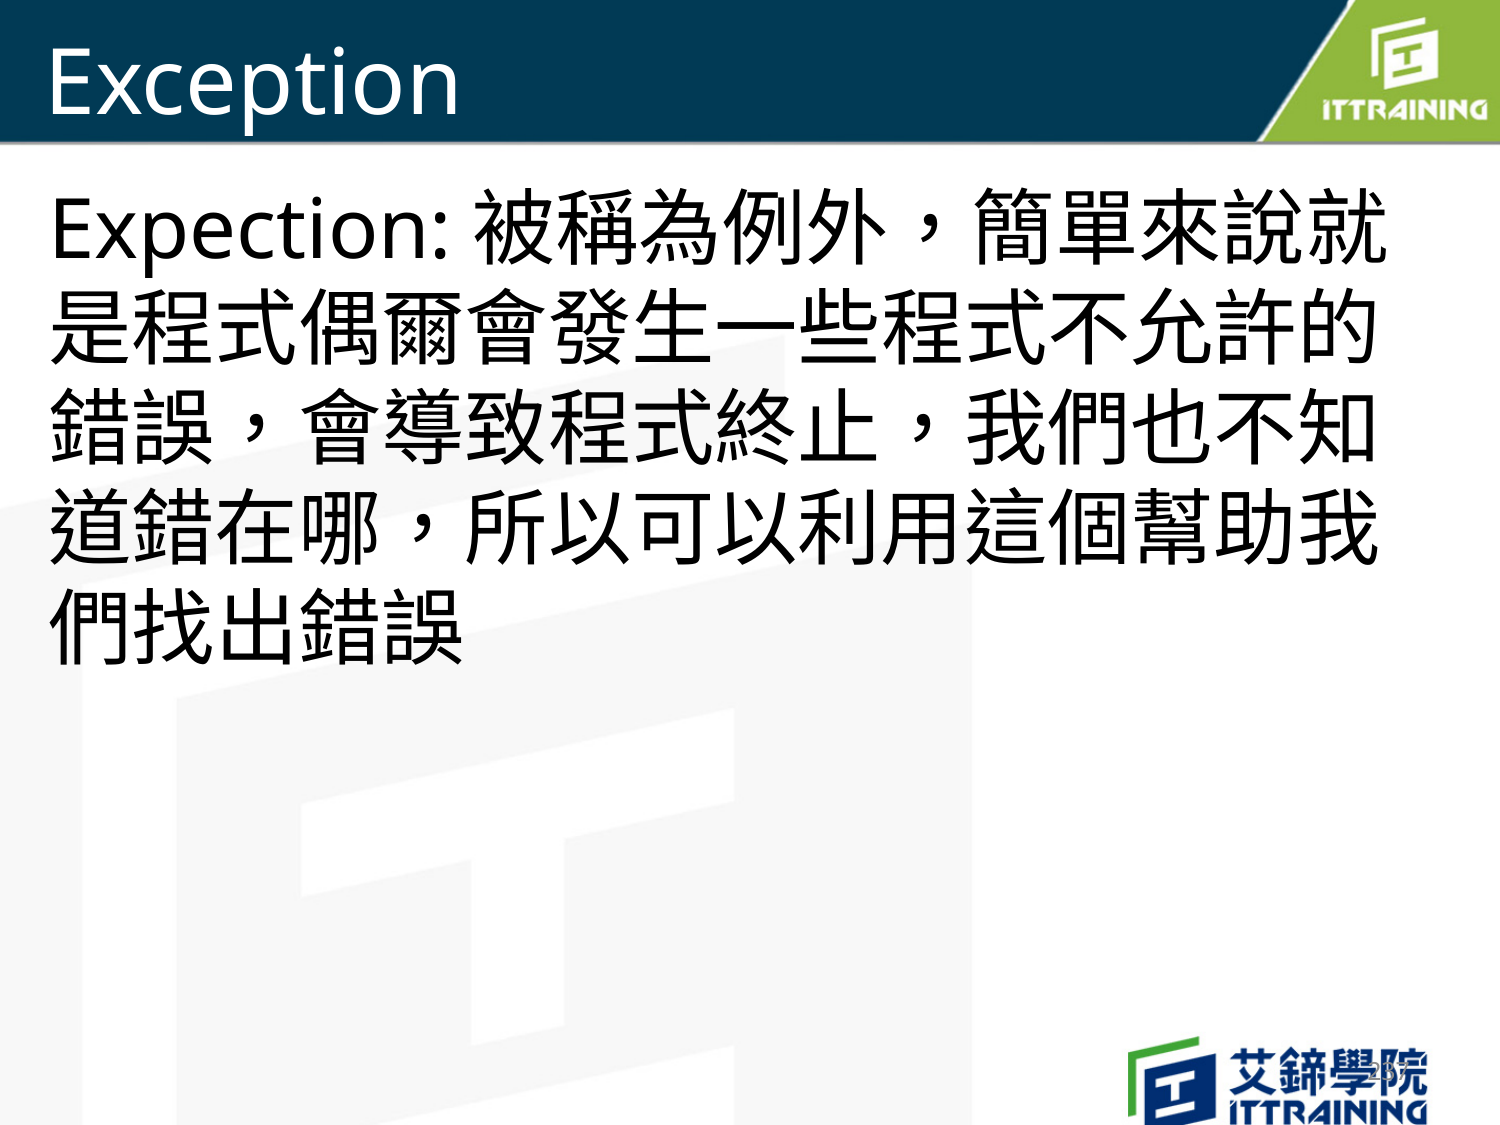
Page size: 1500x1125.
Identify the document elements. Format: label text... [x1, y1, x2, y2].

title Exception [29, 0, 1380, 172]
picture [0, 0, 1500, 1125]
slide_number 237 [1074, 1042, 1425, 1103]
list Expection:被稱為例外，簡單來說就是程式偶爾會發生一些程式不允許的錯誤，會導致程式終止，我們也不知道錯在哪，所以可以利用這個幫助我們找出錯誤 [33, 168, 1418, 911]
